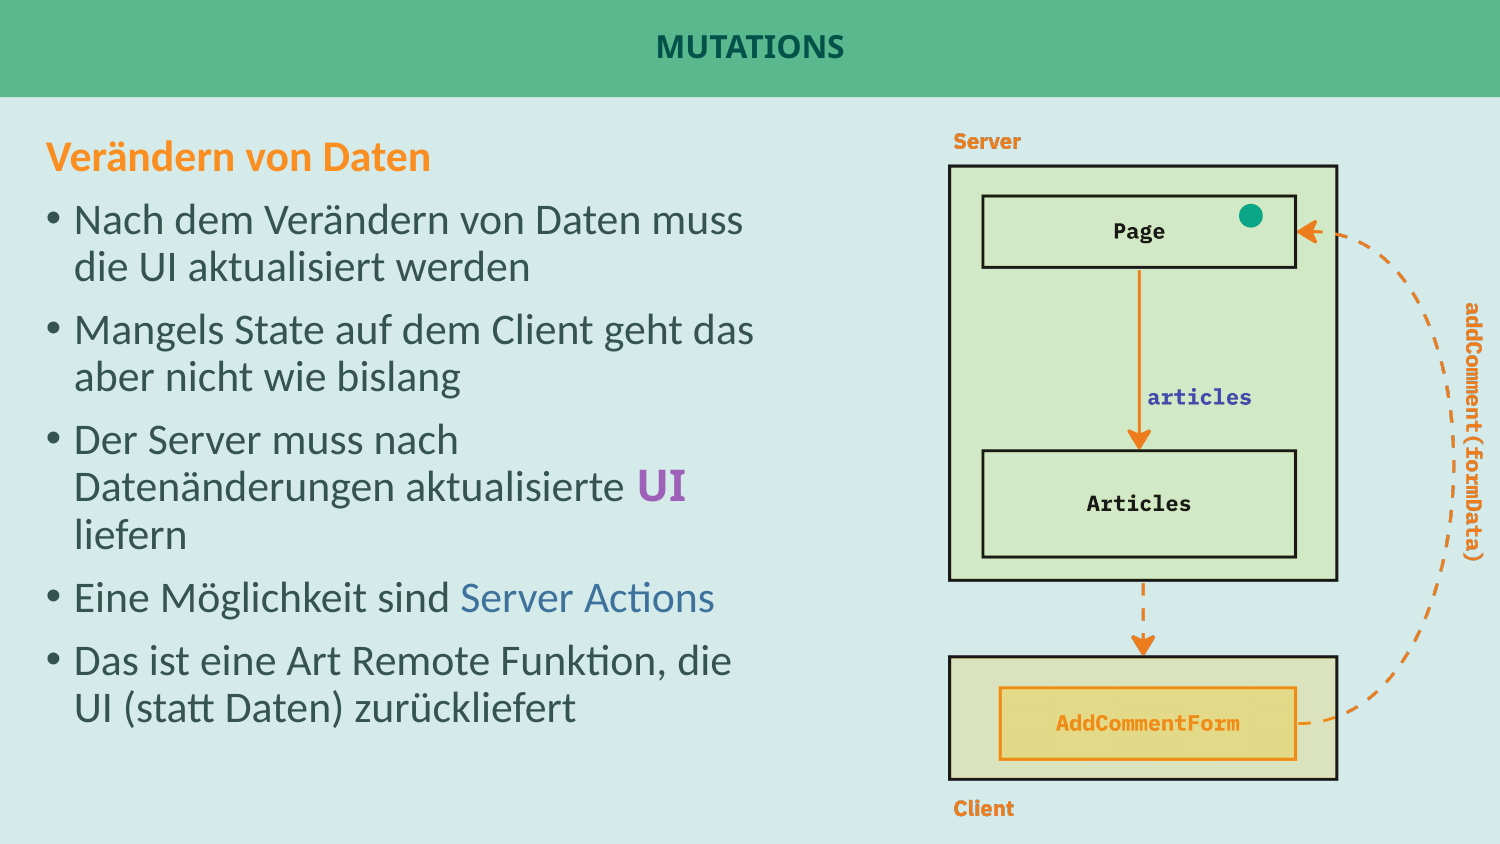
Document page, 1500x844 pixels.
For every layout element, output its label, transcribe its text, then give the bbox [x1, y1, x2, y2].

list Verändern von Daten Nach dem Verändern von Daten muss die UI aktualisiert werden Mangels State auf dem Client geht das aber nicht wie bislang Der Server muss nach Datenänderungen aktualisierte UI liefern Eine Möglichkeit sind Server Actions Das ist eine Art Remote Funktion, die UI (statt Daten) zurückliefert [30, 126, 778, 782]
picture [948, 126, 1488, 823]
title Mutations [0, 0, 1500, 98]
